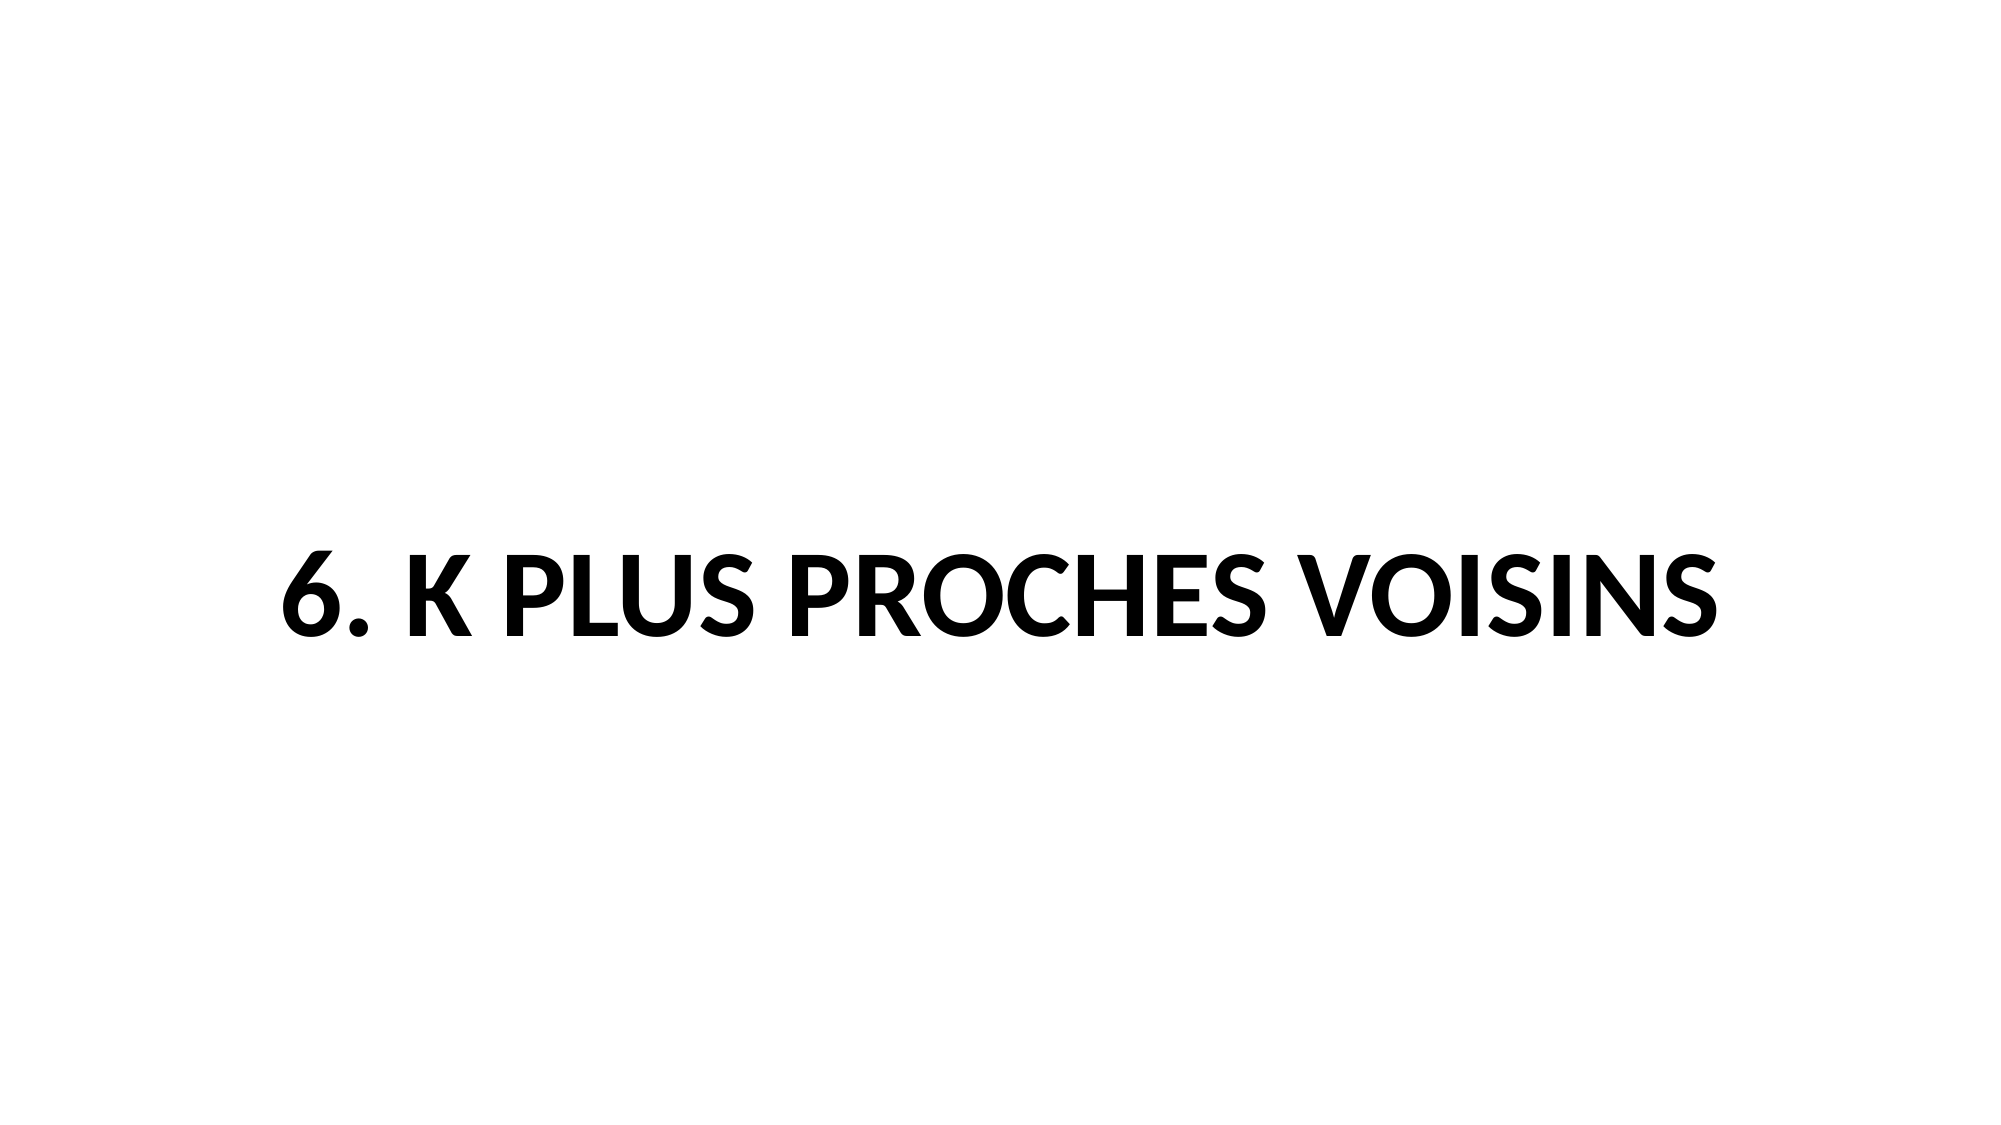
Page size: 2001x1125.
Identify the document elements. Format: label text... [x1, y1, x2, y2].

text_box 6. K PLUS PROCHES VOISINS [0, 504, 2000, 670]
